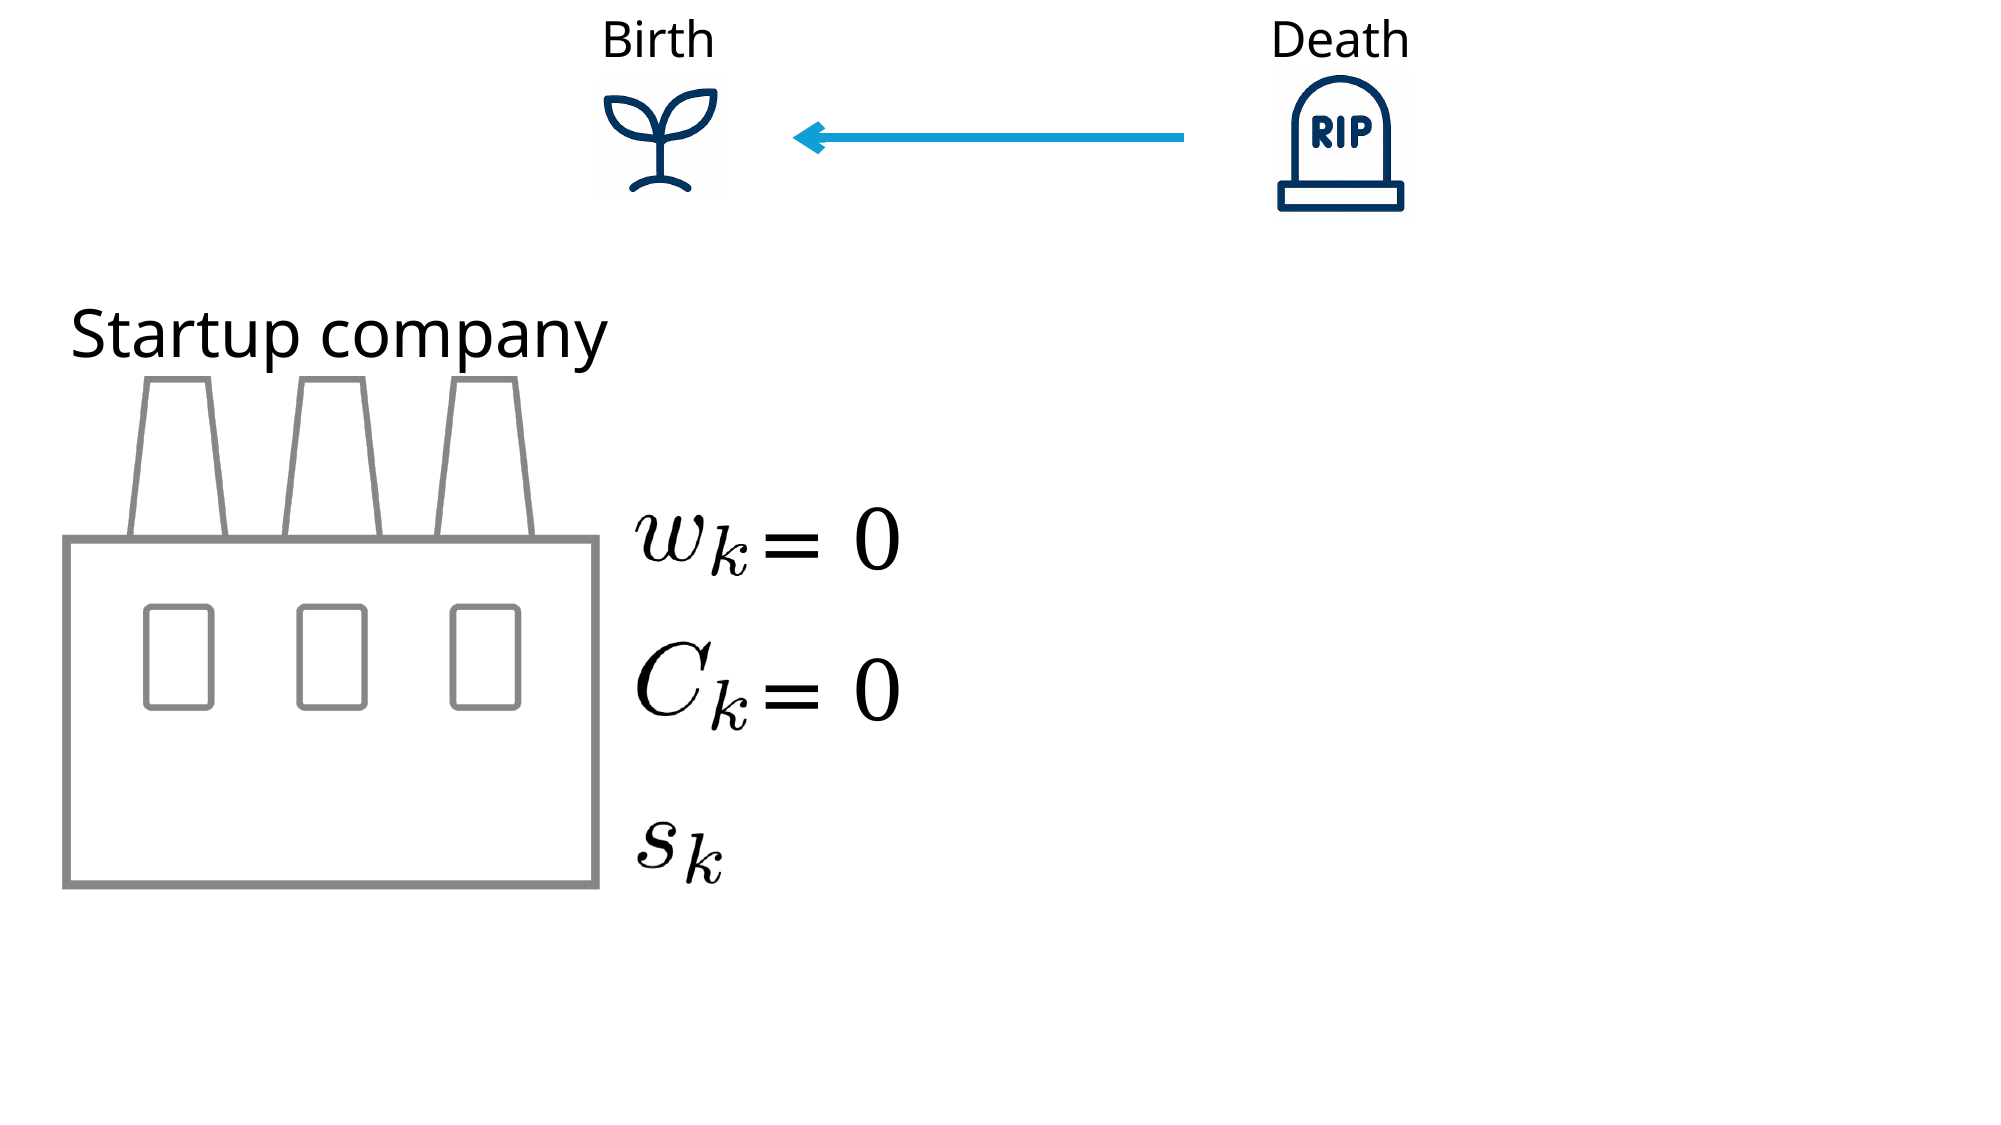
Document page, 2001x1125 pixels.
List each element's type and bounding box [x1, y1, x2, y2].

text_box [0, 282, 1041, 899]
text_box [541, 0, 1459, 222]
